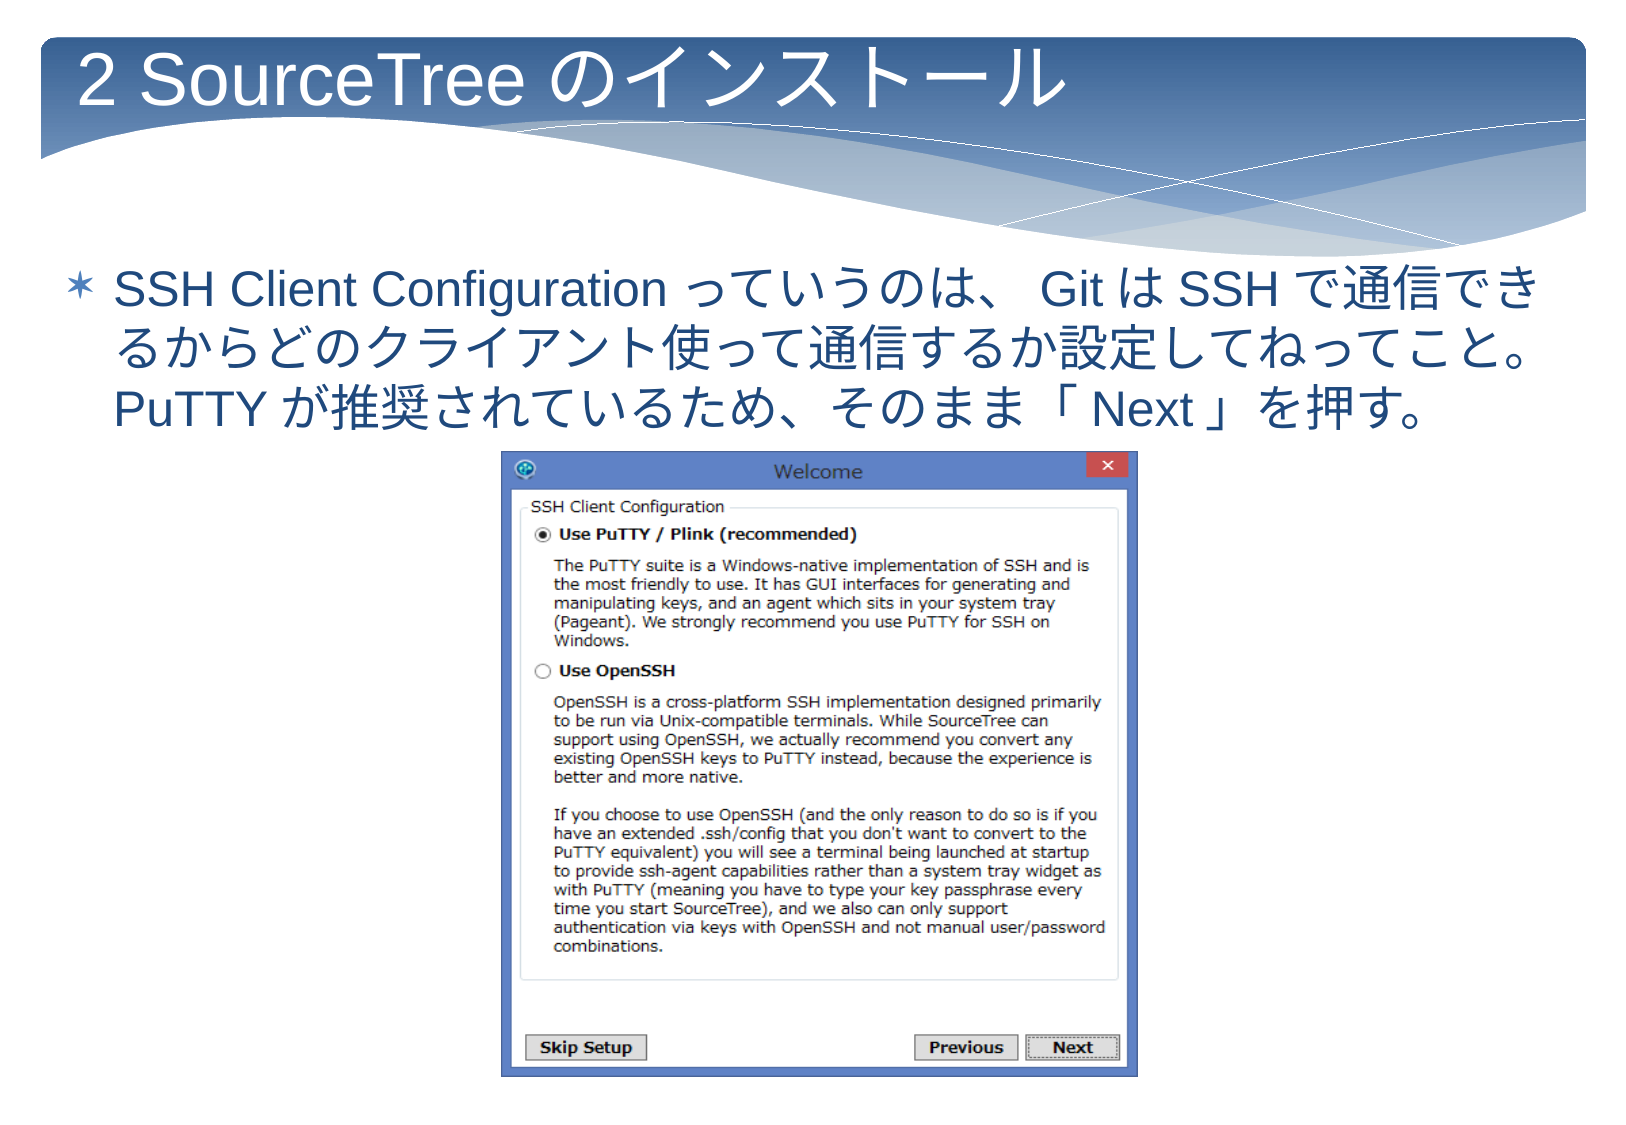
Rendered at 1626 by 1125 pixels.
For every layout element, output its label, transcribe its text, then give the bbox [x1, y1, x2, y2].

text_box 2 SourceTreeのインストール [61, 23, 1085, 129]
text_box SSH Client Configurationっていうのは、GitはSSHで通信できるからどのクライアント使って通信するか設定してねってこと。PuTTYが推奨されているため、そのまま「Next」を押す。 [53, 249, 1588, 459]
picture [501, 451, 1138, 1077]
